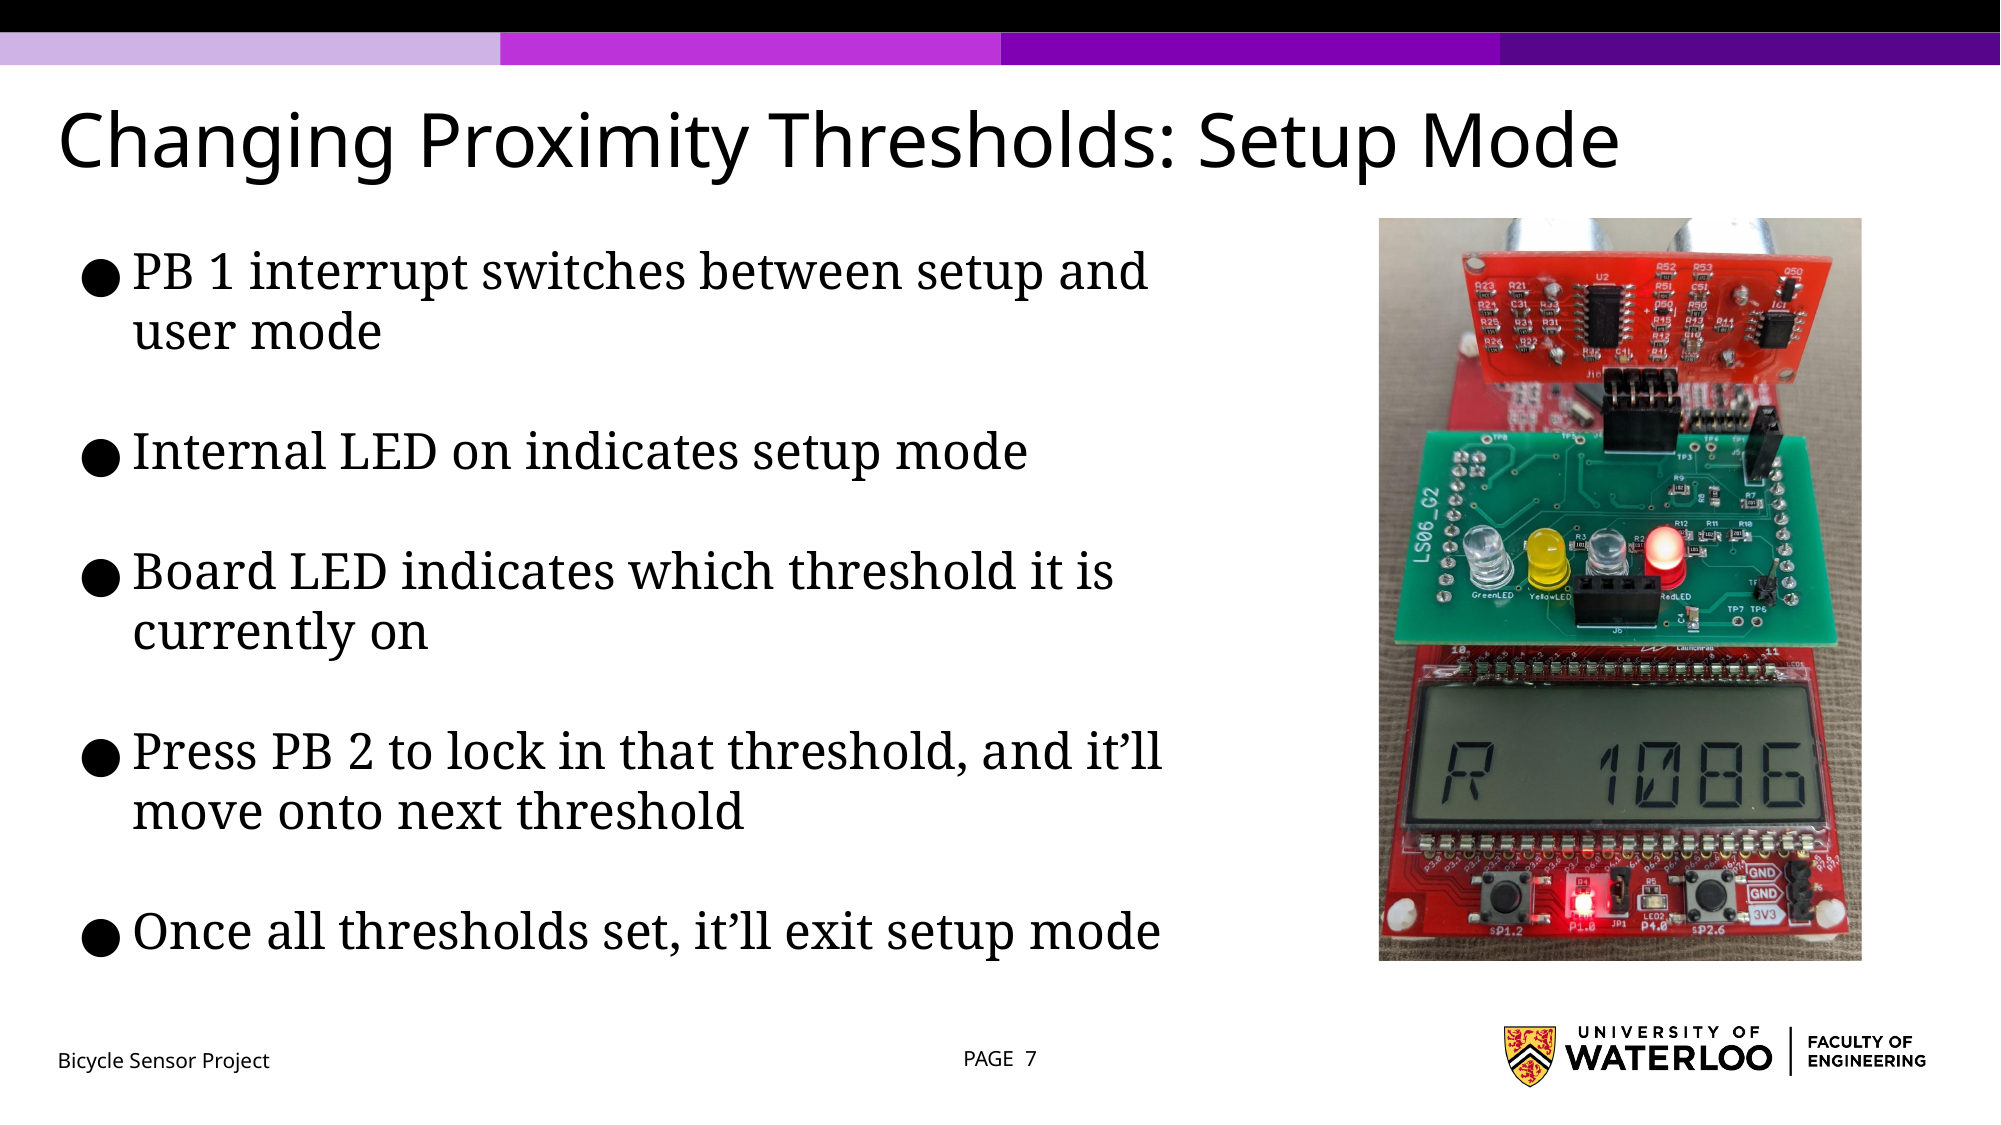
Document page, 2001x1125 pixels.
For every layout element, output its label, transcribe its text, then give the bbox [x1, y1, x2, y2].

picture [1446, 982, 1982, 1125]
picture [1378, 217, 1862, 961]
list PB 1 interrupt switches between setup and user mode Internal LED on indicates setup mode Board LED indicates which threshold it is currently on Press PB 2 to lock in that threshold, and it’ll move onto next threshold Once all thresholds set, it’ll exit setup mode [42, 231, 1257, 975]
slide_number PAGE ‹#› [916, 1039, 1084, 1081]
title Changing Proximity Thresholds: Setup Mode [42, 71, 1941, 219]
footer Bicycle Sensor Project [42, 1039, 900, 1081]
